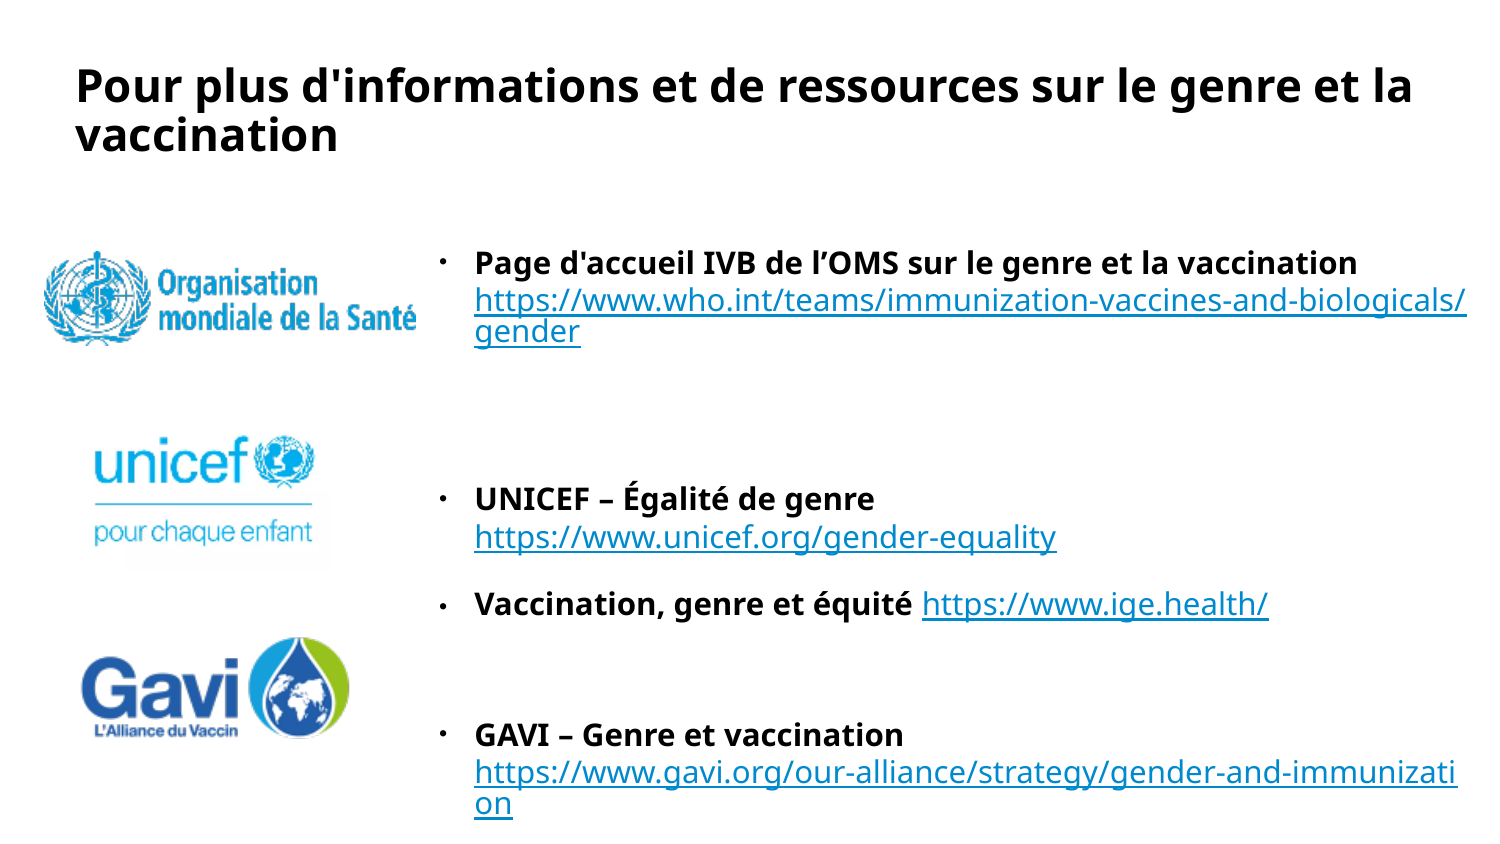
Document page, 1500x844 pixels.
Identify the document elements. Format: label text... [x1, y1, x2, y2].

list Page d'accueil IVB de l’OMS sur le genre et la vaccination https://www.who.int/teams/immunization-vaccines-and-biologicals/gender UNICEF – Égalité de genre https://www.unicef.org/gender-equality Vaccination, genre et équité https://www.ige.health/ GAVI – Genre et vaccination https://www.gavi.org/our-alliance/strategy/gender-and-immunization [439, 243, 1474, 844]
title Pour plus d'informations et de ressources sur le genre et la vaccination [75, 63, 1487, 186]
picture [75, 412, 331, 570]
picture [75, 635, 357, 742]
picture [44, 251, 416, 346]
